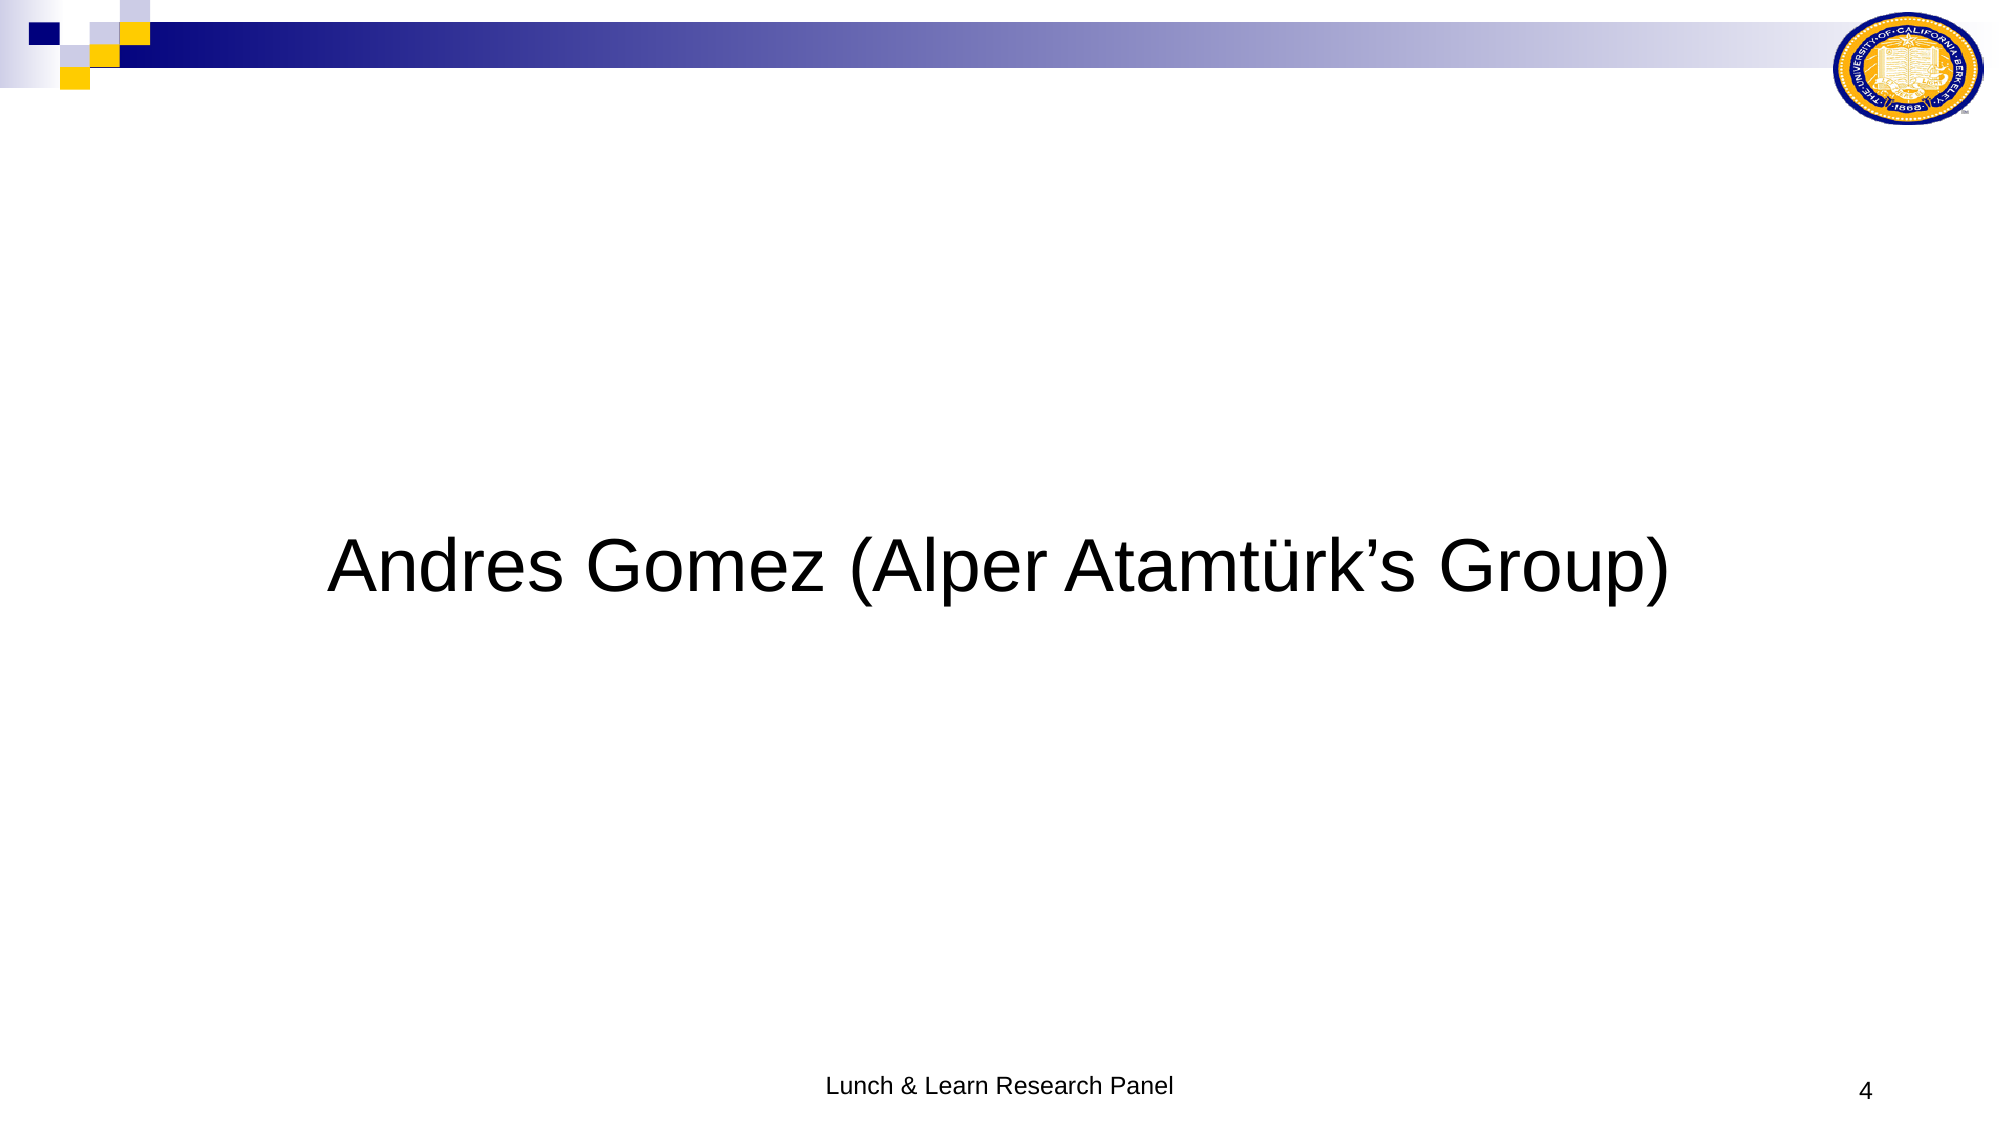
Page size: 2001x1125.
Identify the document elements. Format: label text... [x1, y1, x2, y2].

picture [1833, 12, 1984, 125]
text_box Andres Gomez (Alper Atamtürk’s Group) [312, 509, 1688, 615]
